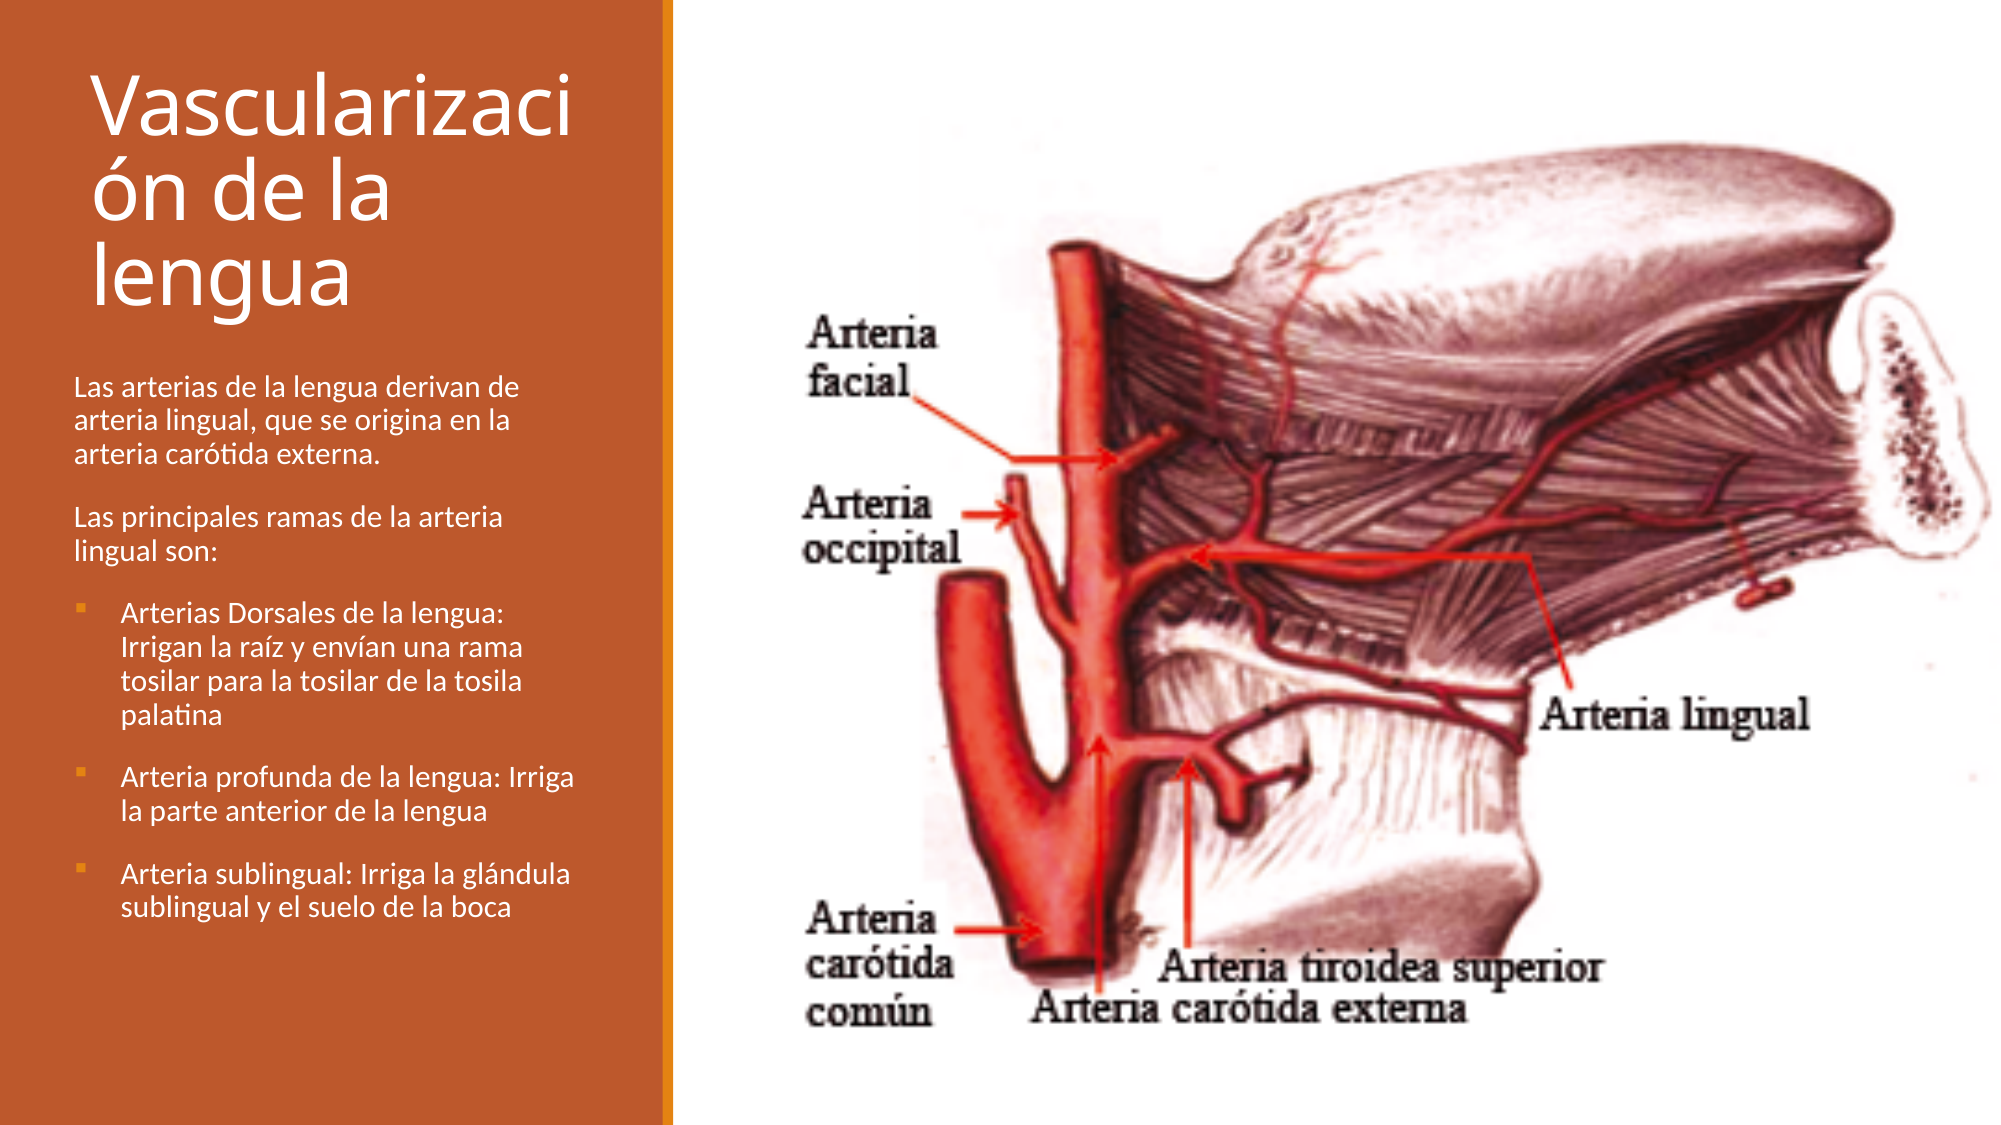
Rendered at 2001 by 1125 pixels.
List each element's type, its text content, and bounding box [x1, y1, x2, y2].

title Vascularización de la lengua [75, 97, 621, 331]
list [796, 115, 2000, 1035]
list Las arterias de la lengua derivan de arteria lingual, que se origina en la arteria carótida externa. Las principales ramas de la arteria lingual son: Arterias Dorsales de la lengua: Irrigan la raíz y envían una rama tosilar para la tosilar de la tosila palatina Arteria profunda de la lengua: Irriga la parte anterior de la lengua Arteria sublingual: Irriga la glándula sublingual y el suelo de la boca [58, 362, 600, 1035]
